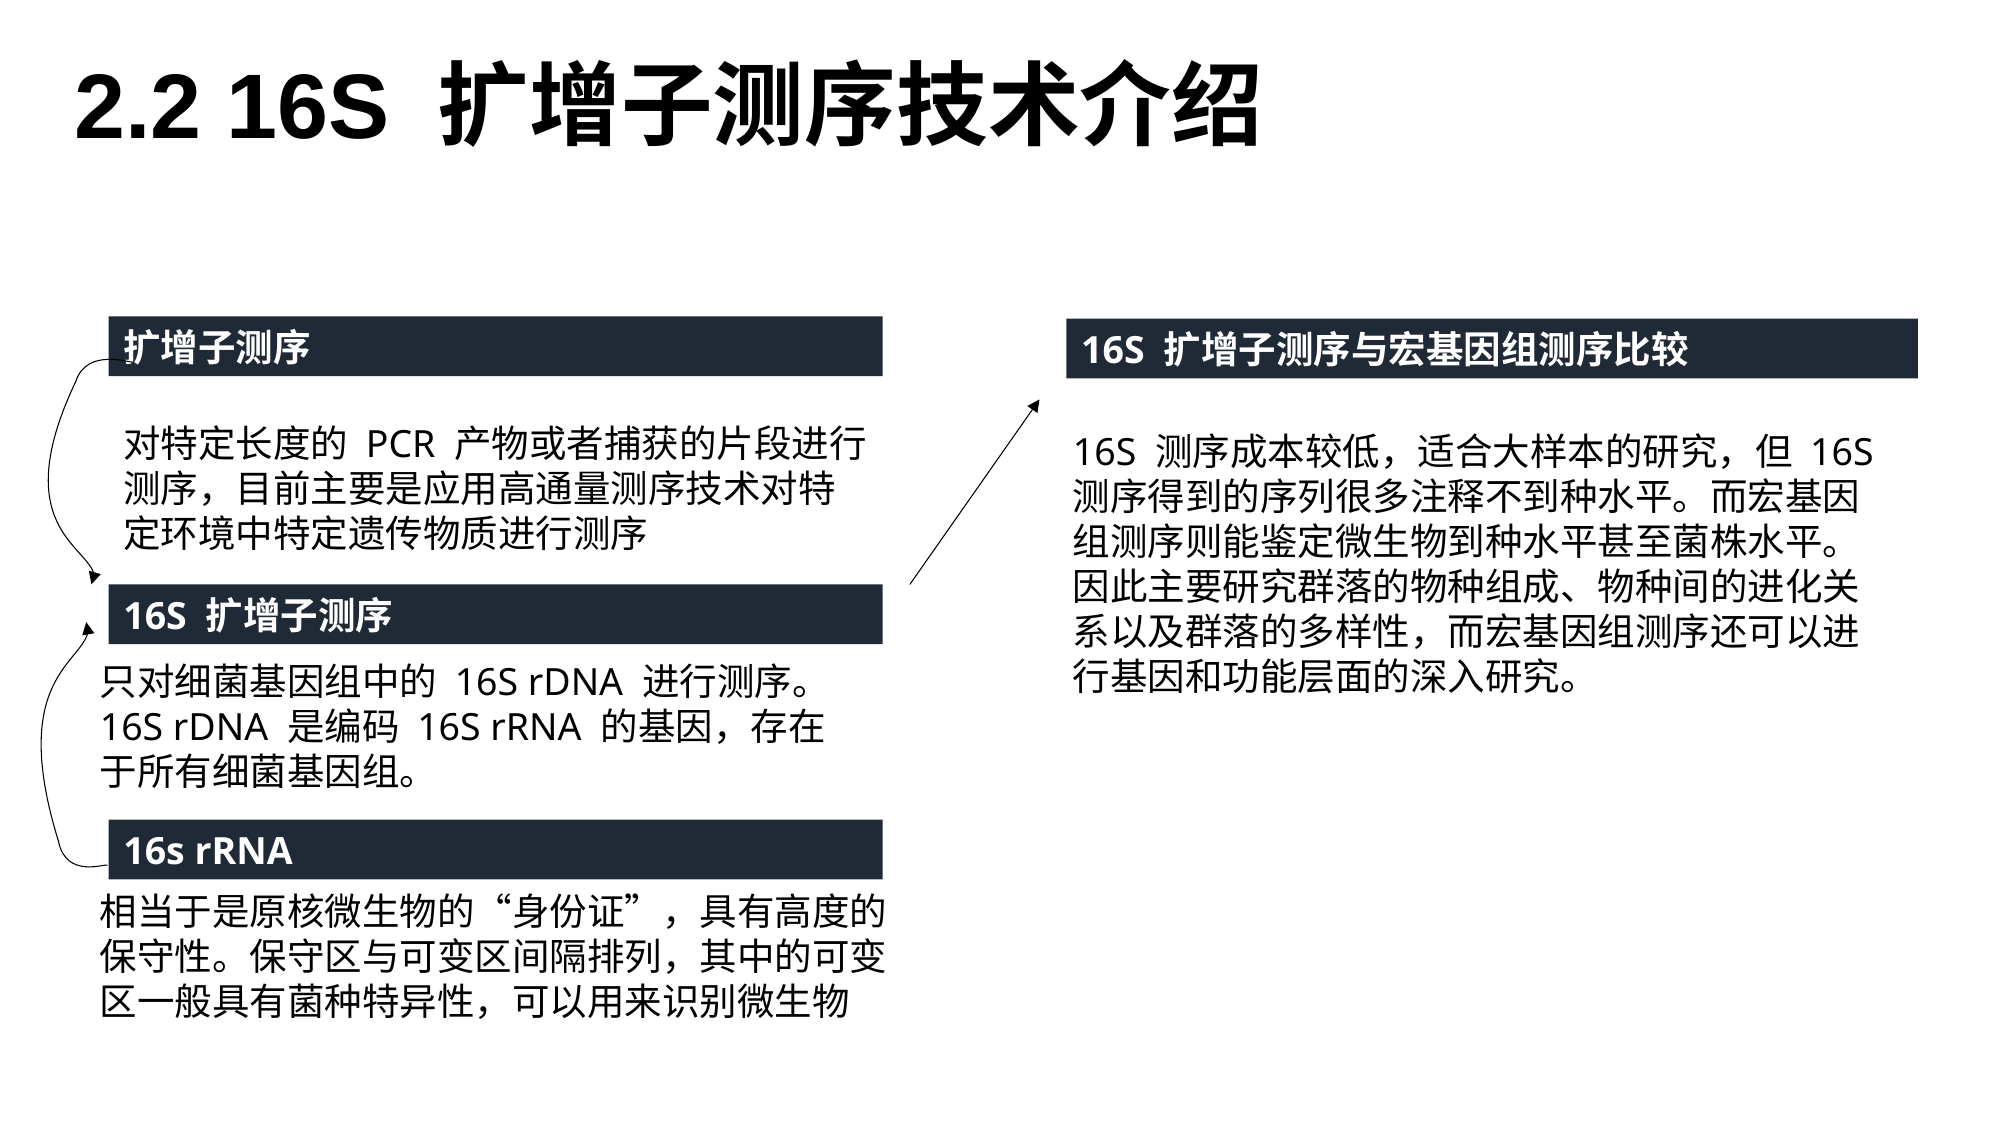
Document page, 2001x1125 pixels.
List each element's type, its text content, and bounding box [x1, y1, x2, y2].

text_box 16S 扩增子测序 [108, 584, 883, 645]
text_box 只对细菌基因组中的 16S rDNA 进行测序。16S rDNA 是编码 16S rRNA 的基因，存在于所有细菌基因组。​ [89, 650, 860, 800]
text_box [40, 622, 108, 868]
text_box 2.2 16S 扩增子测序技术介绍 [59, 0, 1785, 218]
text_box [909, 399, 1040, 585]
text_box 16s rRNA [108, 819, 883, 880]
text_box [47, 358, 134, 585]
text_box 16S 测序成本较低，适合大样本的研究，但 16S 测序得到的序列很多注释不到种水平​。而宏基因组测序则能鉴定微生物到种水平甚至菌株水平。因此主要研究群落的物种组成、物种间的进化关系以及群落的多样性，而宏基因组测序还可以进行基因和功能层面的深入研究。 [1058, 420, 1910, 706]
text_box 相当于是原核微生物的“身份证”，具有高度的保守性。保守区与可变区间隔排列，其中的可变区一般具有菌种特异性，可以用来识别微生物 [84, 880, 910, 1031]
text_box 16S 扩增子测序与宏基因组测序比较 [1066, 318, 1918, 379]
text_box 扩增子测序 [108, 316, 883, 377]
text_box 对特定长度的 PCR 产物或者捕获的片段进行测序，目前主要是应用高通量测序技术对特定环境中特定遗传物质进行测序​ [108, 412, 883, 563]
